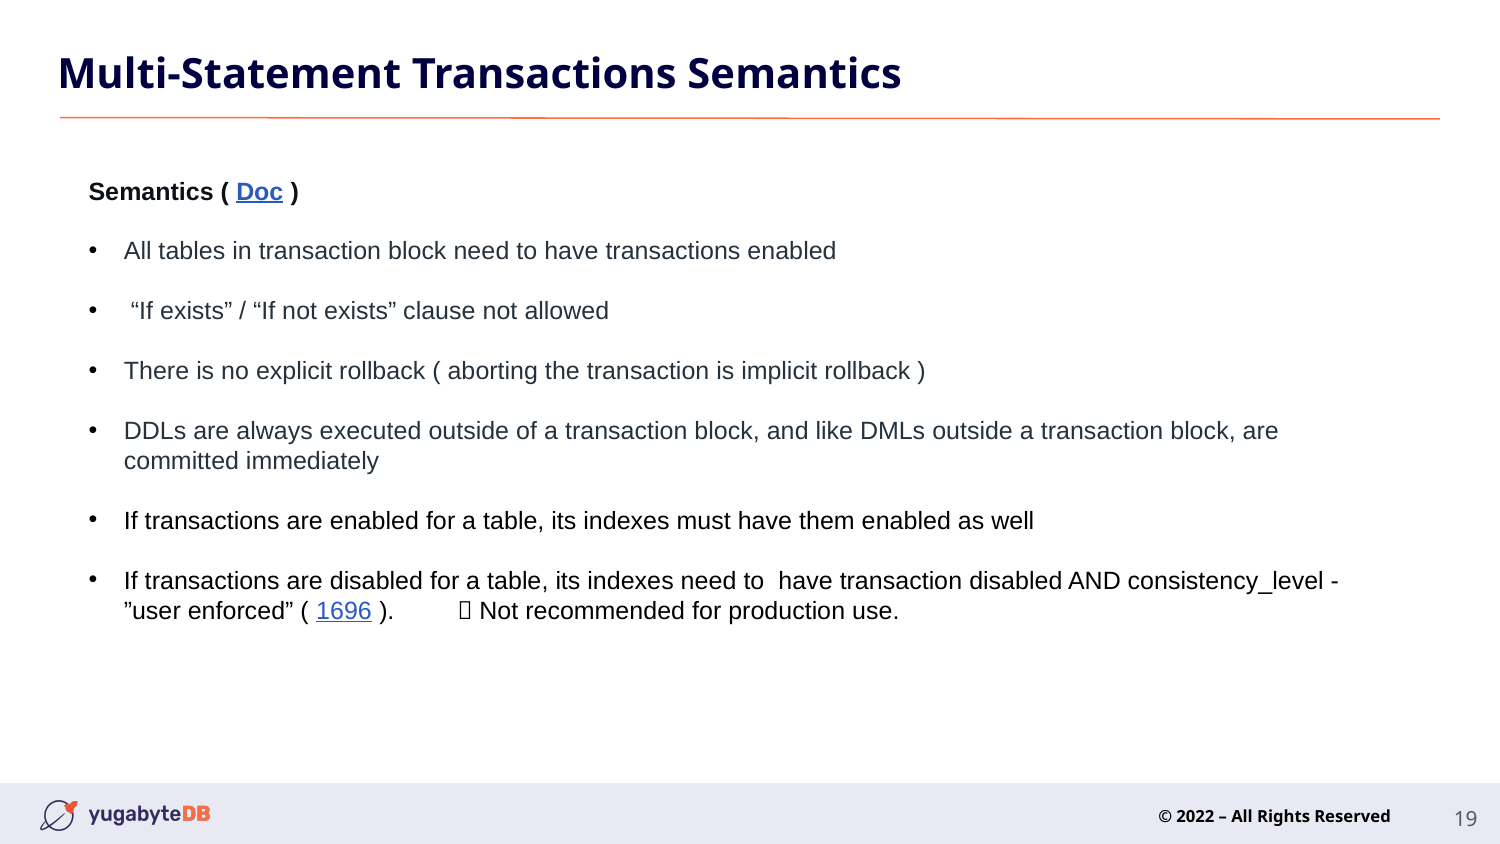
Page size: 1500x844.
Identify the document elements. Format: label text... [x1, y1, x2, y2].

title Multi-Statement Transactions Semantics [42, 31, 1458, 110]
slide_number 19 [1434, 798, 1493, 842]
picture [40, 800, 212, 831]
text_box Semantics ( Doc ) All tables in transaction block need to have transactions enabled “If exists” / “If not exists” clause not allowed There is no explicit rollback ( aborting the transaction is implicit rollback ) DDLs are always executed outside of a transaction block, and like DMLs outside a transaction block, are committed immediately If transactions are enabled for a table, its indexes must have them enabled as well If transactions are disabled for a table, its indexes need to have transaction disabled AND consistency_level - ”user enforced” ( 1696 ).  Not recommended for production use. [73, 167, 1415, 692]
